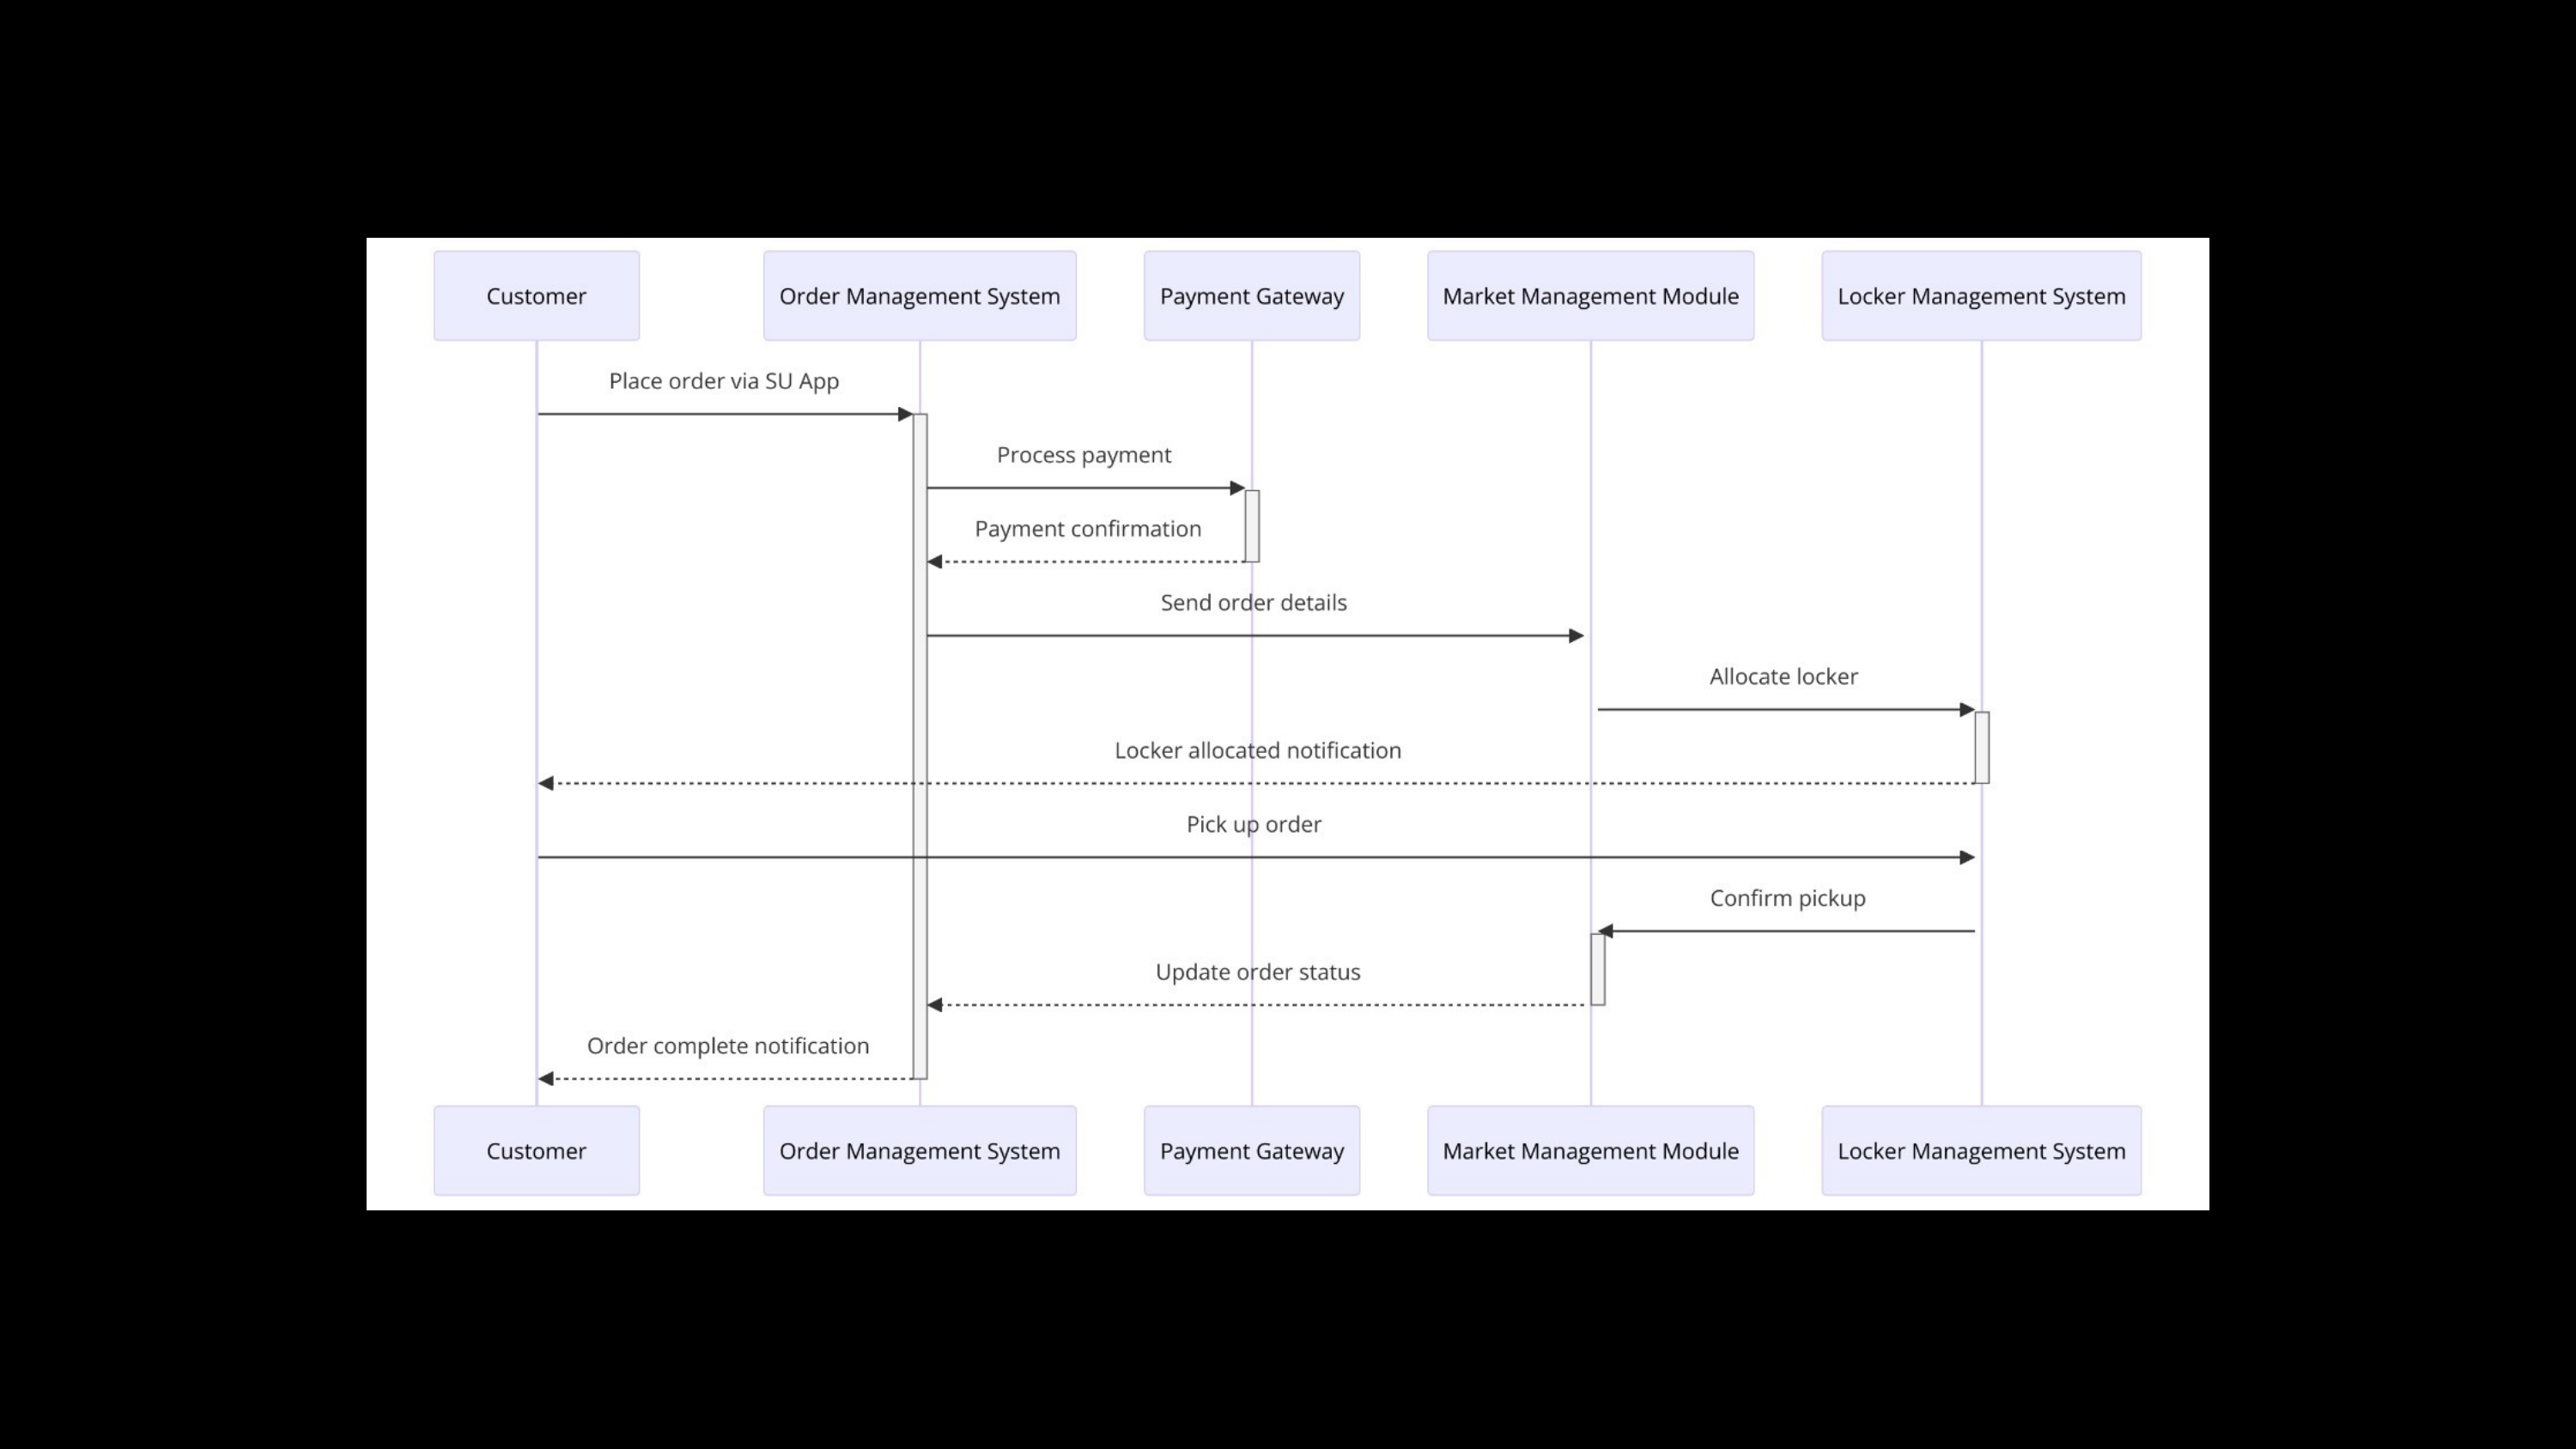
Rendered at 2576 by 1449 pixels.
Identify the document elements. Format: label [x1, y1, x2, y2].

text_box [366, 238, 2210, 1210]
